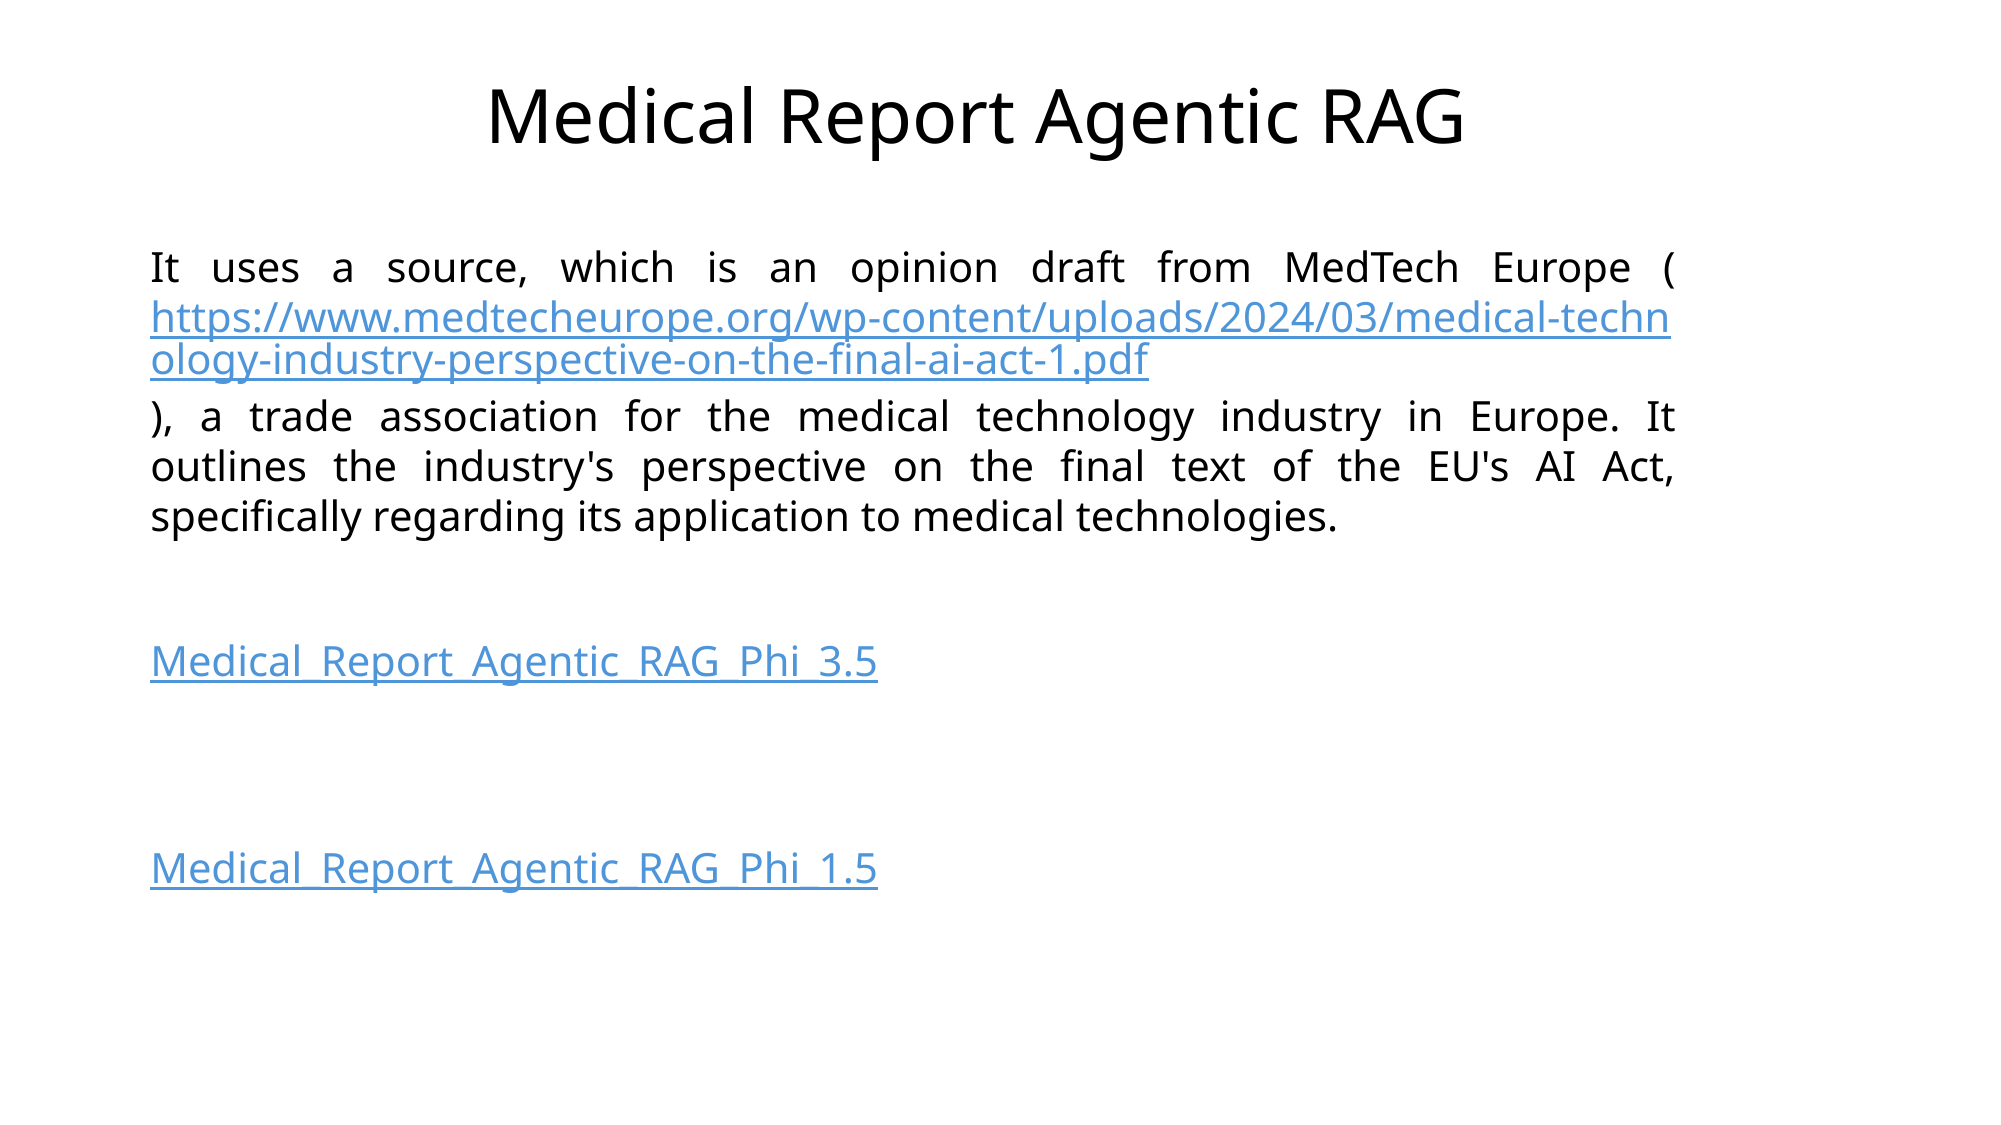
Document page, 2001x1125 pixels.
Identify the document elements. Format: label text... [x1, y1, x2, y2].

text_box Medical Report Agentic RAG [262, 60, 1691, 233]
text_box It uses a source, which is an opinion draft from MedTech Europe (https://www.medtecheurope.org/wp-content/uploads/2024/03/medical-technology-industry-perspective-on-the-final-ai-act-1.pdf), a trade association for the medical technology industry in Europe. It outlines the industry's perspective on the final text of the EU's AI Act, specifically regarding its application to medical technologies. Medical_Report_Agentic_RAG_Phi_3.5 Medical_Report_Agentic_RAG_Phi_1.5 [135, 233, 1691, 1060]
